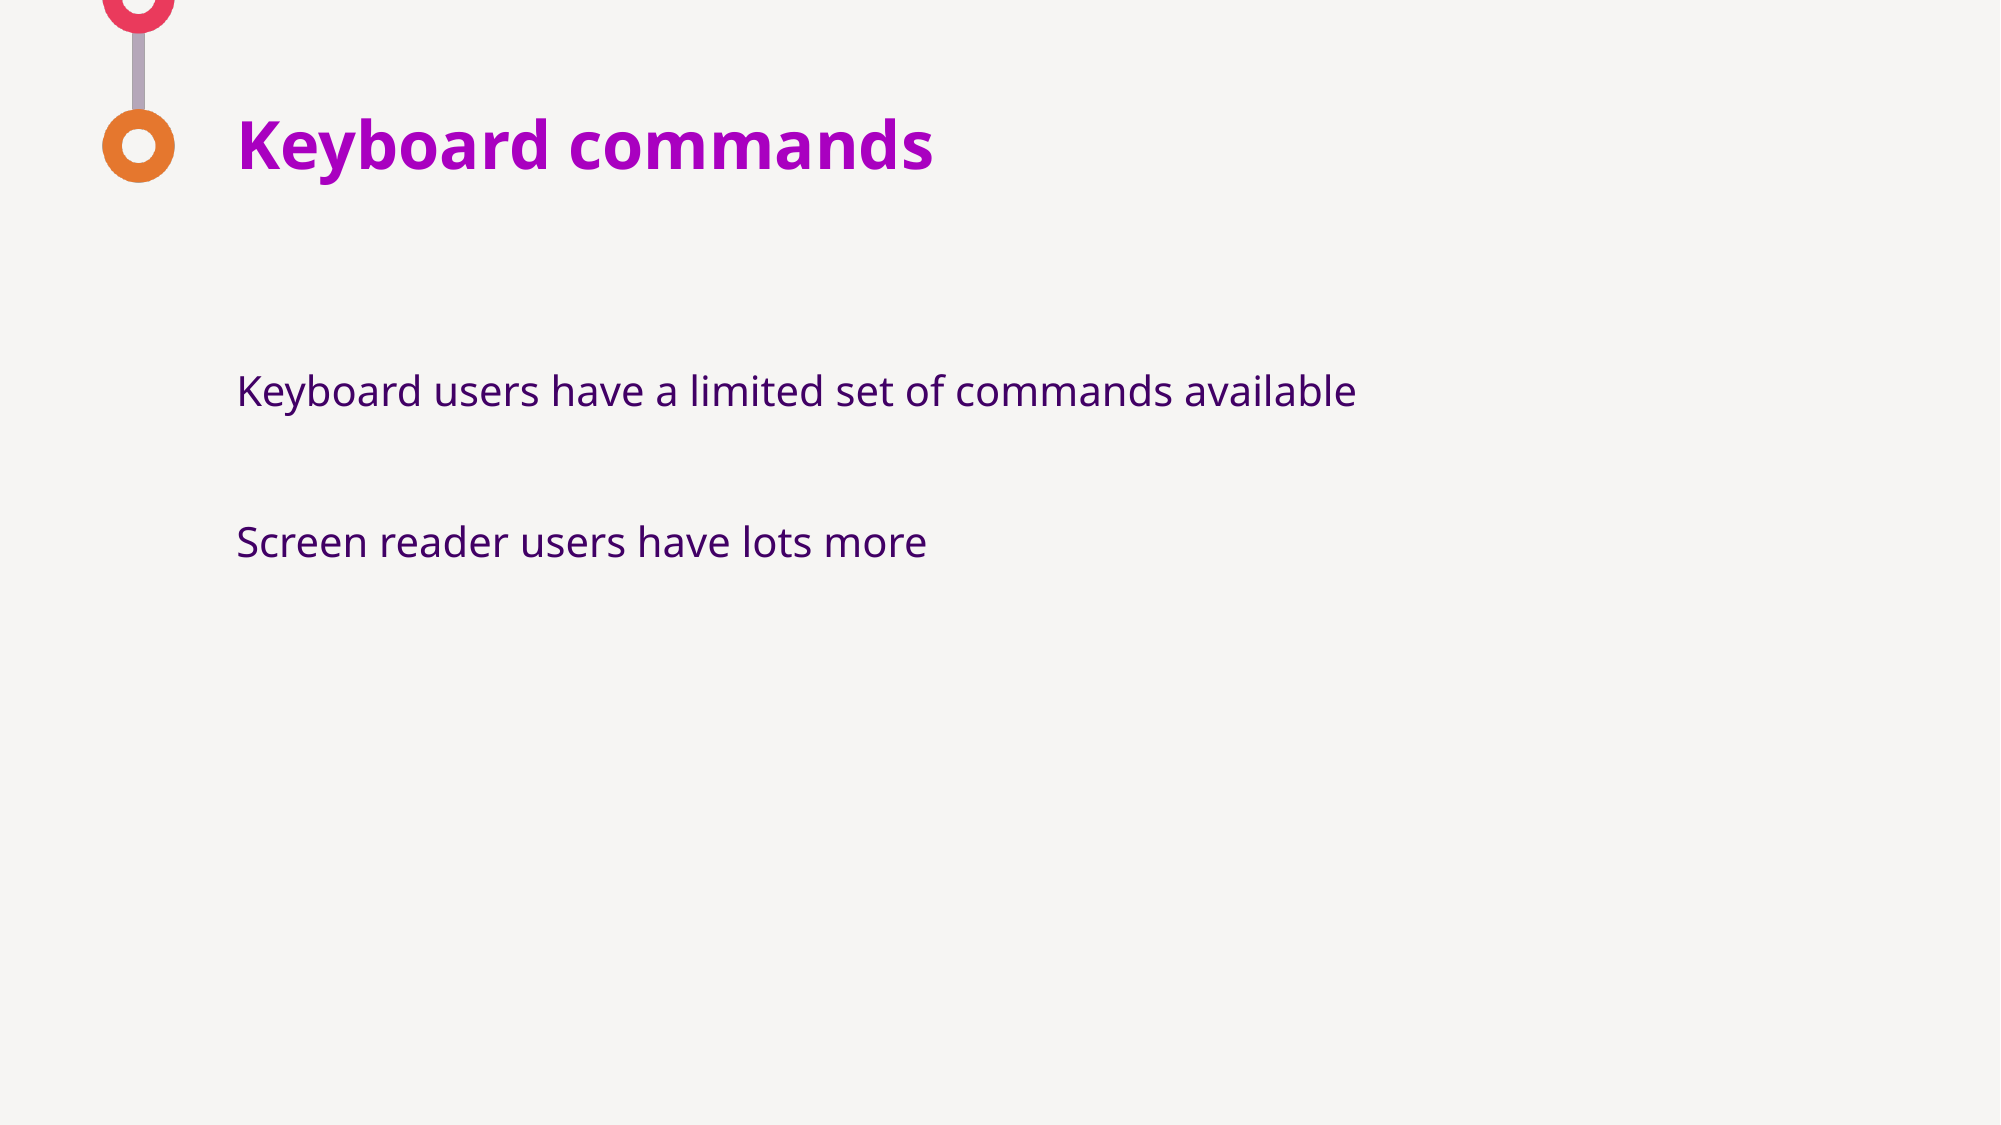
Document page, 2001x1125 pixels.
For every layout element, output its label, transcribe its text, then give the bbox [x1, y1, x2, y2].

title Keyboard commands [236, 111, 1388, 278]
picture [100, 0, 179, 192]
list Keyboard users have a limited set of commands available Screen reader users have lots more [236, 359, 1387, 1014]
